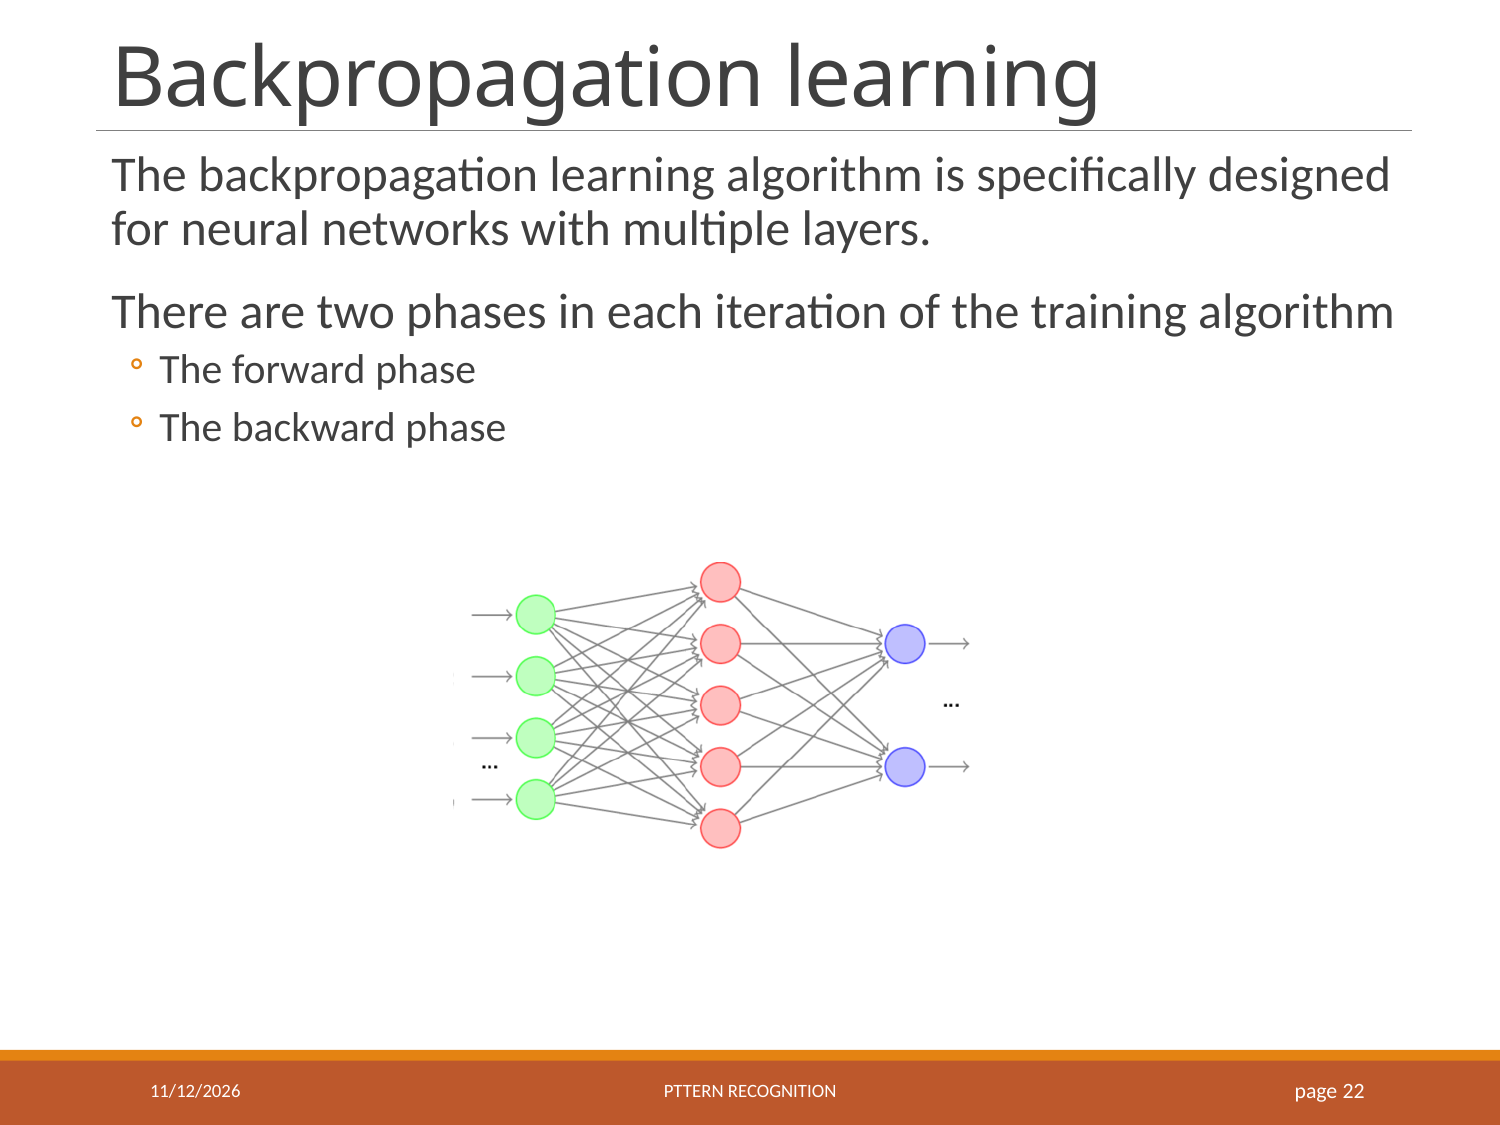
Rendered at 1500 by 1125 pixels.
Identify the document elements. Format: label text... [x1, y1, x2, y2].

footer Pttern recognition [453, 1059, 1047, 1120]
list The backpropagation learning algorithm is specifically designed for neural networks with multiple layers. There are two phases in each iteration of the training algorithm The forward phase The backward phase [96, 140, 1413, 1088]
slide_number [135, 1059, 440, 1120]
slide_number page 22 [1218, 1059, 1380, 1120]
title Backpropagation learning [96, 19, 1413, 131]
picture [452, 561, 979, 853]
